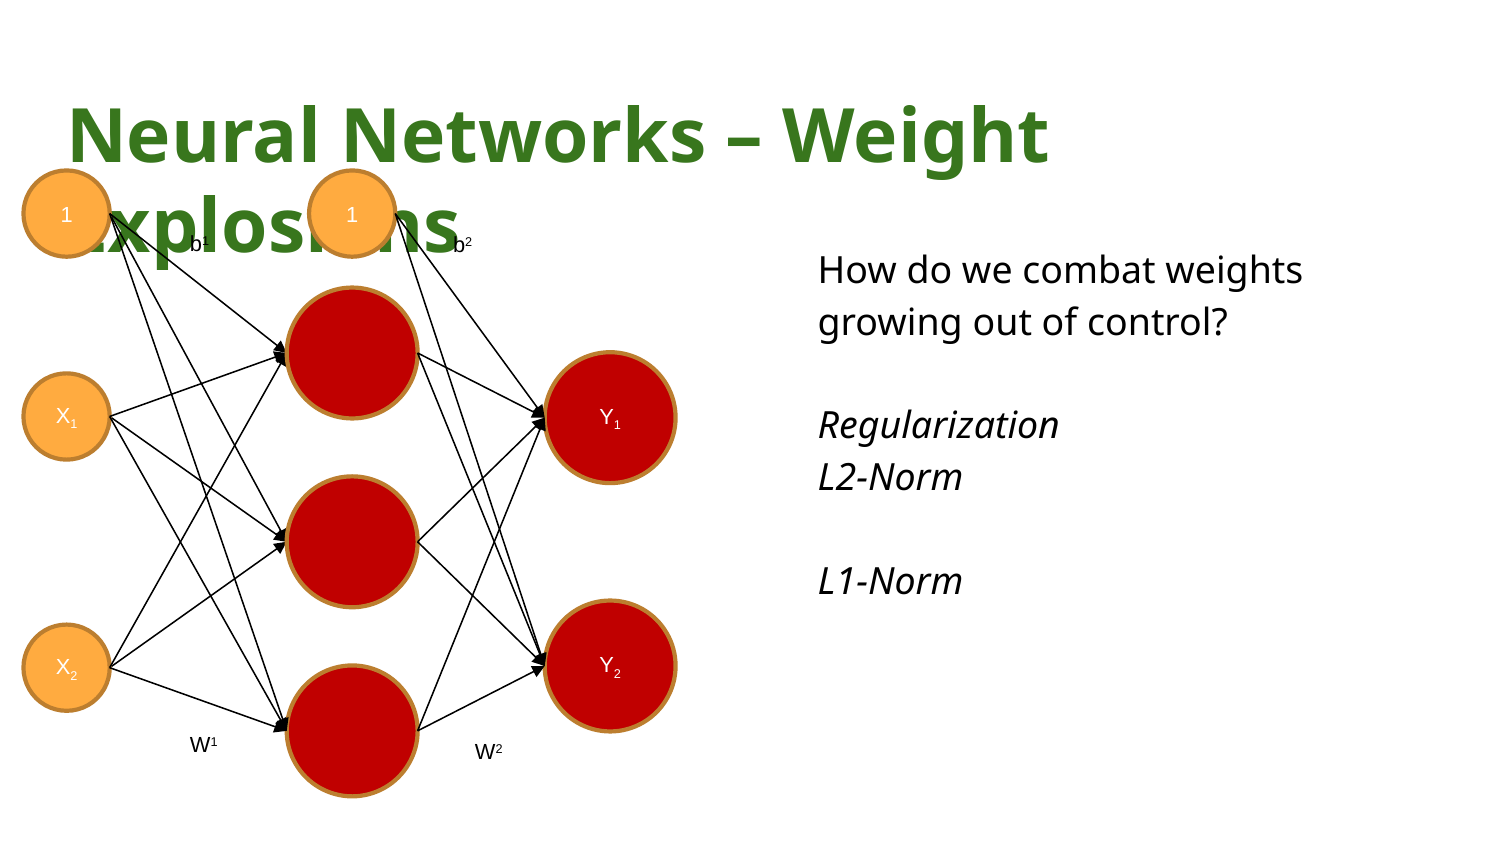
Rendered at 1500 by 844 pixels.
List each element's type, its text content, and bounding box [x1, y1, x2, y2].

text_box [395, 213, 545, 667]
text_box [292, 285, 388, 421]
text_box W2 [460, 740, 533, 772]
title Neural Networks – Weight Explosions [51, 72, 1449, 167]
text_box X1 [21, 371, 102, 462]
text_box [109, 667, 287, 732]
text_box Y1 [552, 350, 678, 486]
text_box [292, 474, 389, 610]
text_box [417, 673, 545, 732]
text_box X2 [21, 622, 103, 713]
text_box Y2 [552, 598, 678, 734]
text_box 1 [21, 168, 112, 259]
text_box [285, 663, 420, 799]
text_box 1 [306, 168, 398, 259]
text_box W1 [175, 740, 248, 765]
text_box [109, 213, 287, 667]
